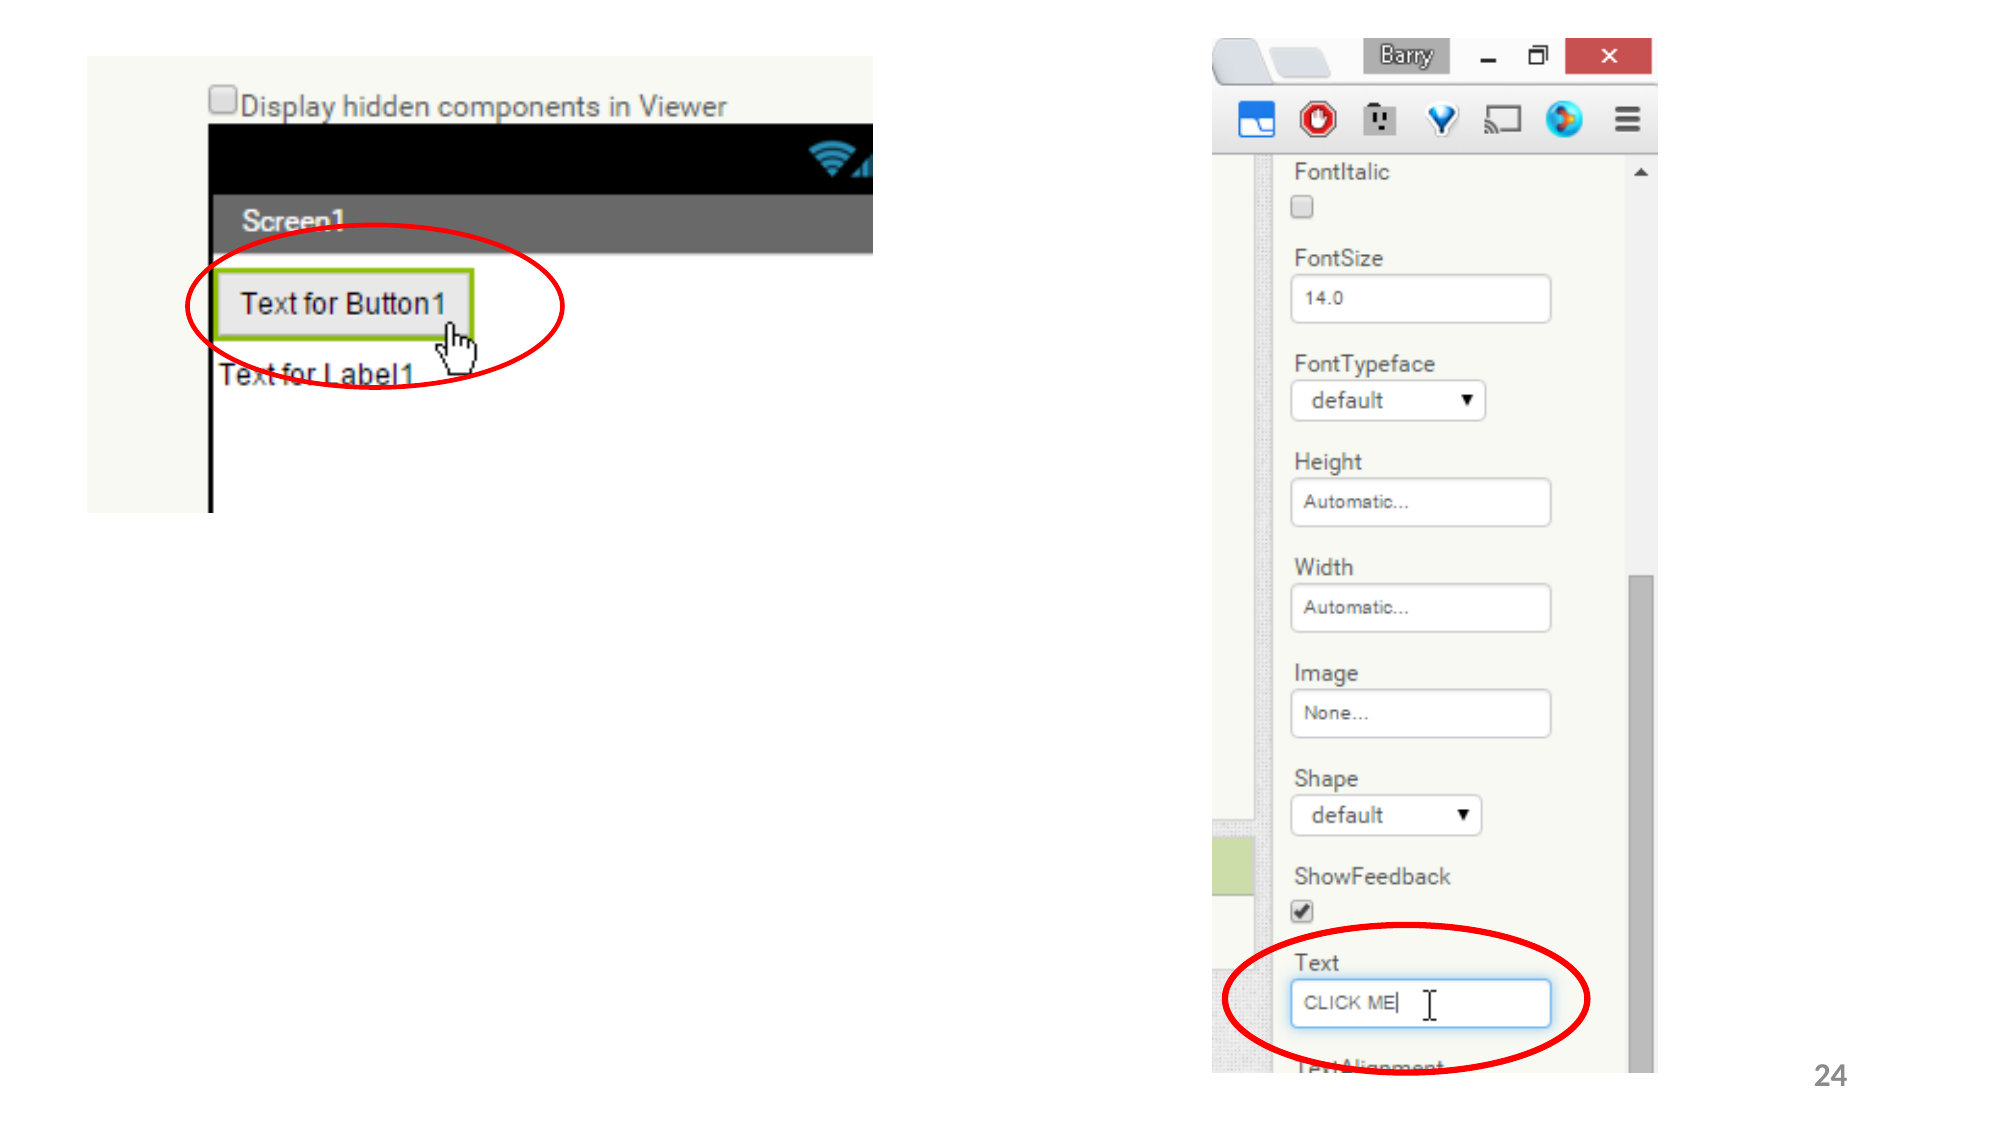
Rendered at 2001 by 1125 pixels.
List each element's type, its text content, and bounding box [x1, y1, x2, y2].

picture [1212, 38, 1658, 1073]
slide_number 24 [1412, 1042, 1863, 1103]
picture [87, 56, 873, 513]
